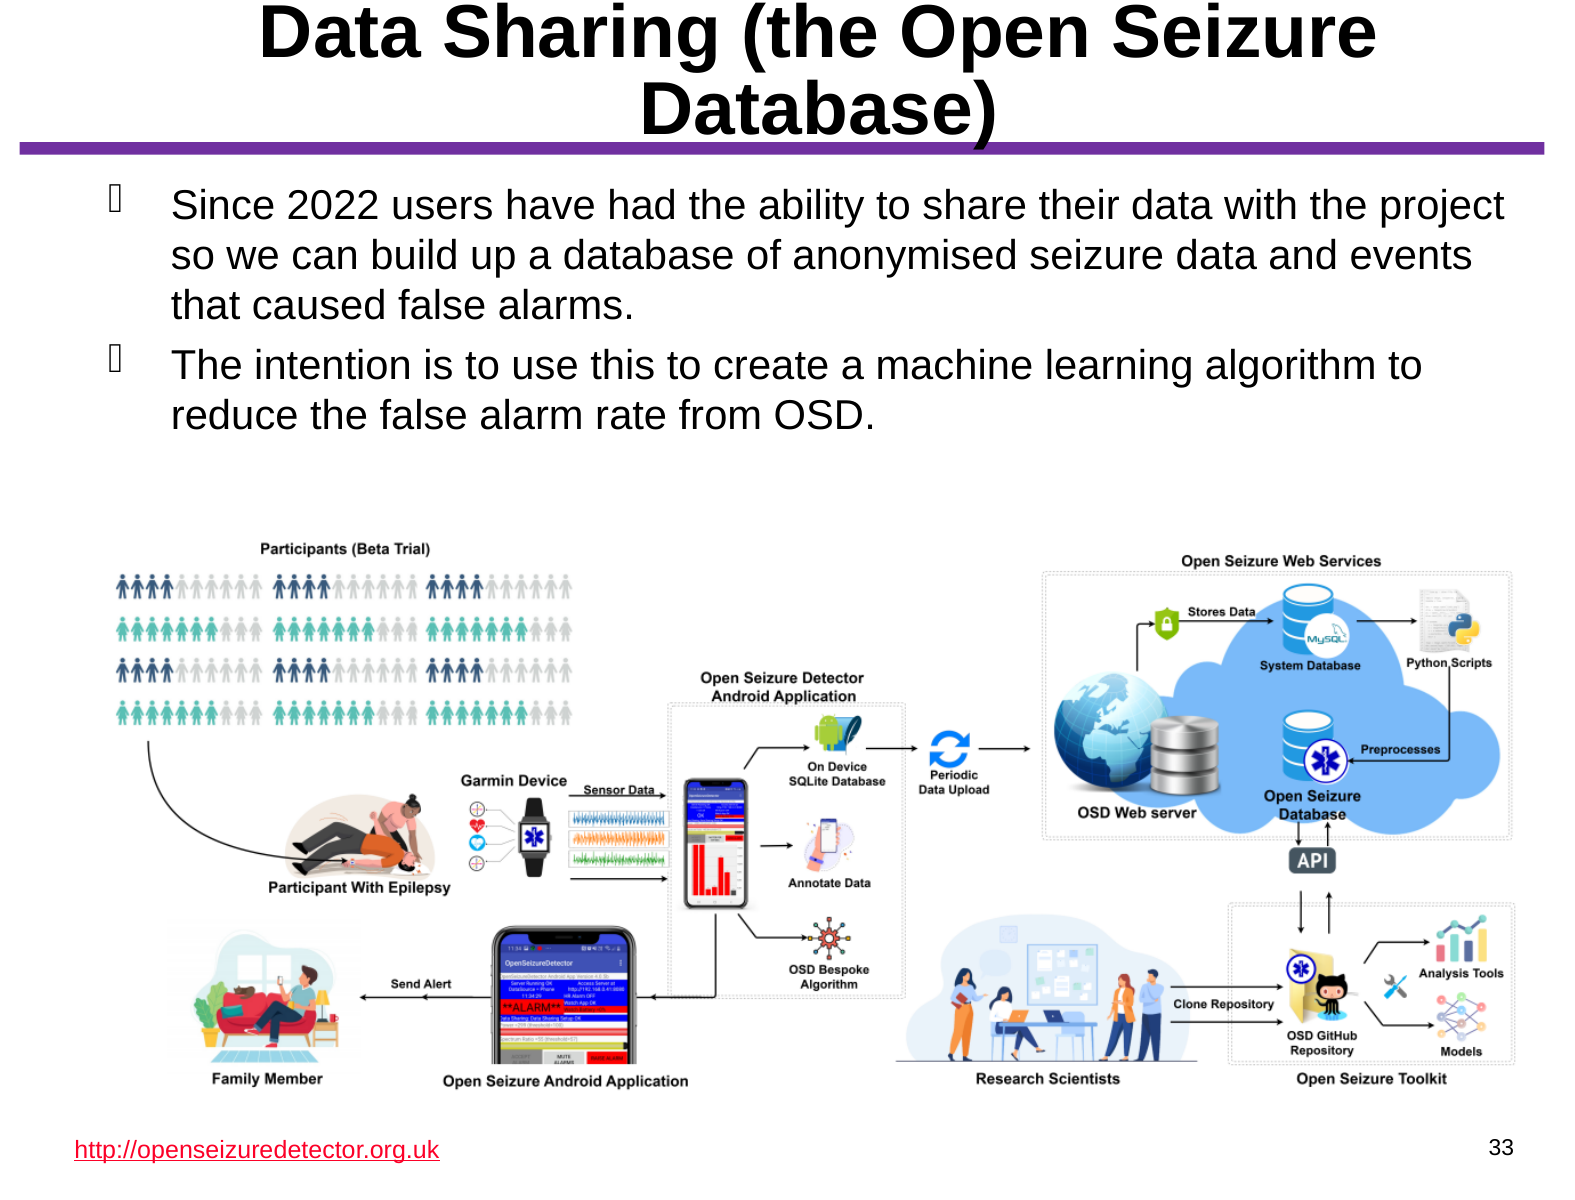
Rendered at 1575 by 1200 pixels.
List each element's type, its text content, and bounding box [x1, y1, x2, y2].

slide_number <number> [1364, 1124, 1531, 1200]
list Since 2022 users have had the ability to share their data with the project so we can build up a database of anonymised seizure data and events that caused false alarms. The intention is to use this to create a machine learning algorithm to reduce the false alarm rate from OSD. [91, 169, 1547, 296]
title Data Sharing (the Open Seizure Database) [91, 0, 1547, 149]
picture [0, 531, 1575, 1093]
